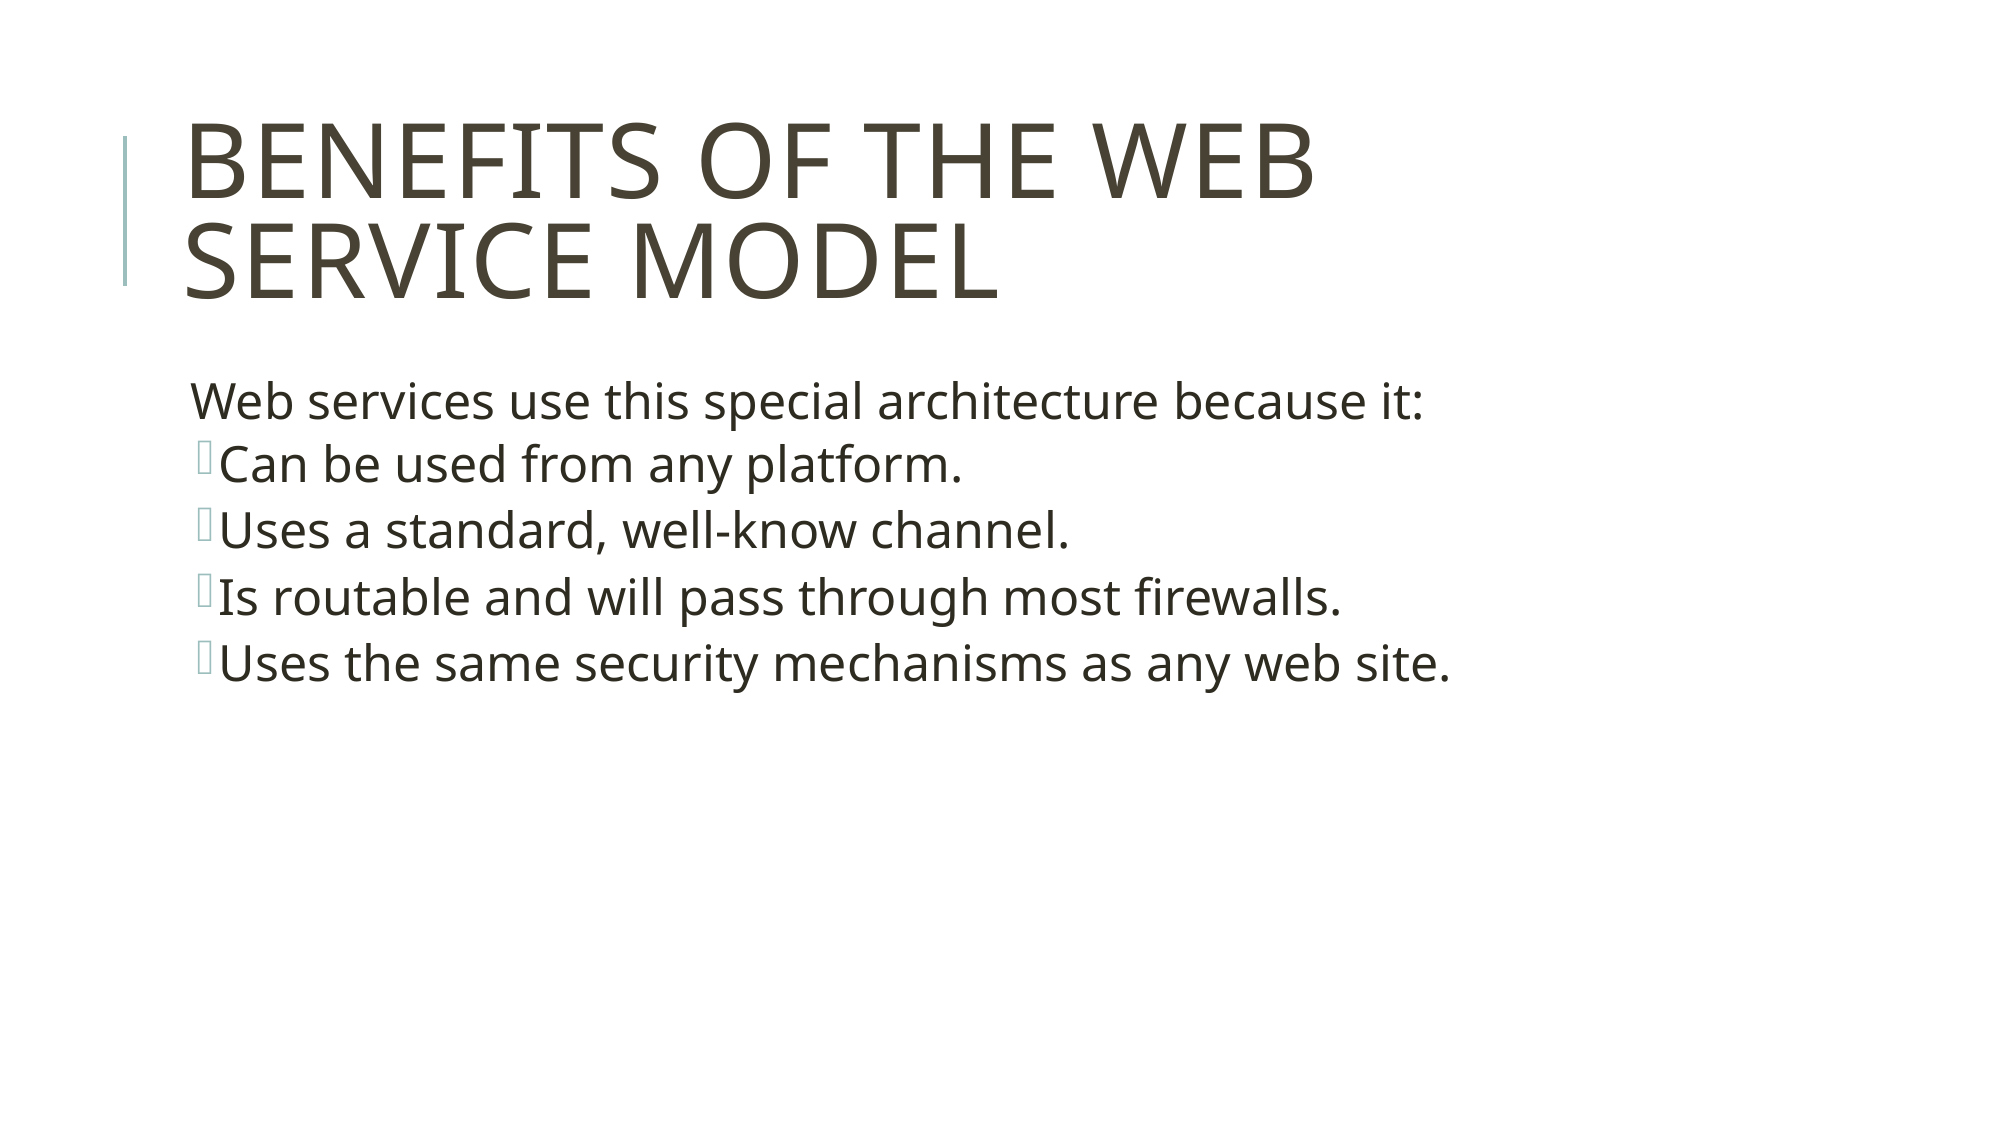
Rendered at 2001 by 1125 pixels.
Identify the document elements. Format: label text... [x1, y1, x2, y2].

title Benefits of the Web Service Model [168, 96, 1763, 342]
list Web services use this special architecture because it: Can be used from any platform. Uses a standard, well-know channel. Is routable and will pass through most firewalls. Uses the same security mechanisms as any web site. [168, 368, 1763, 1029]
